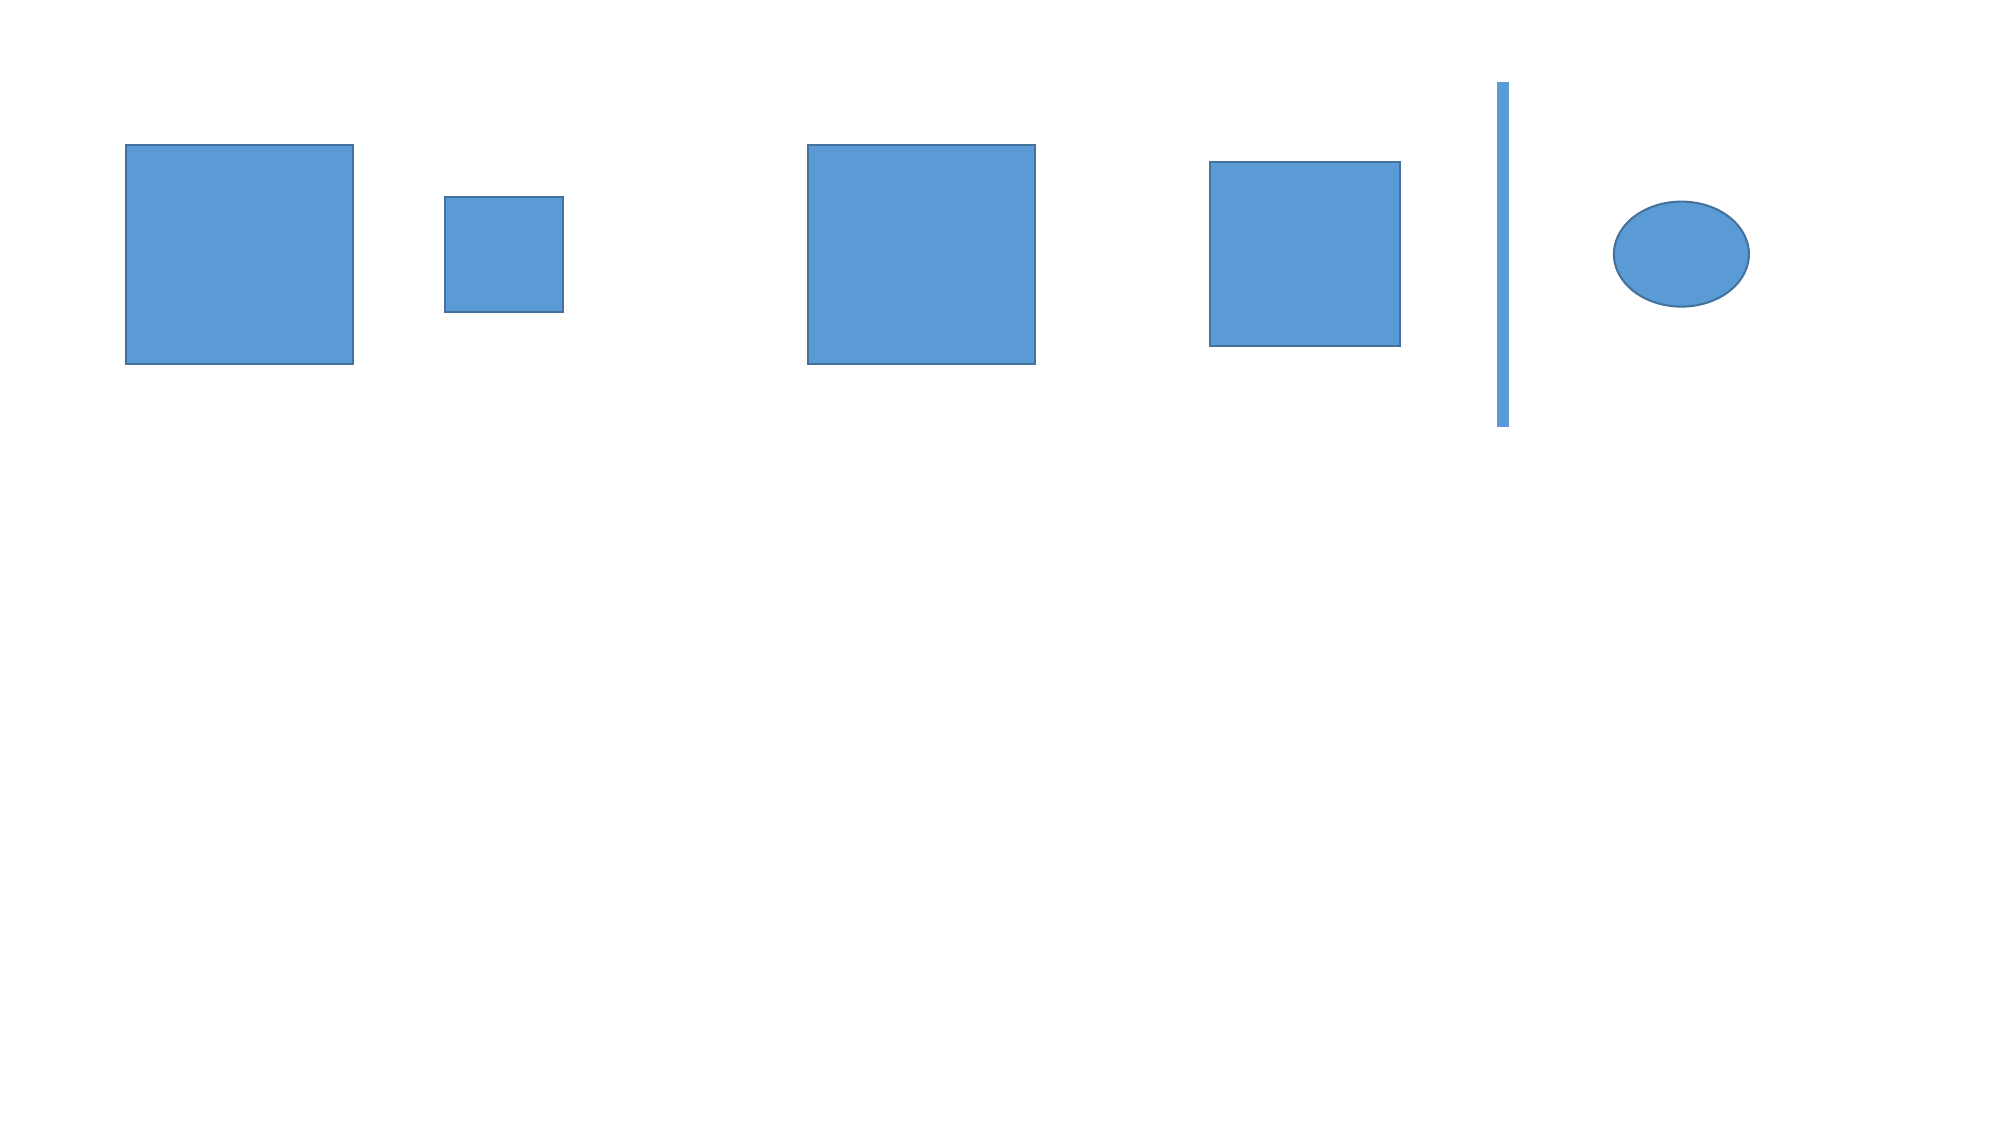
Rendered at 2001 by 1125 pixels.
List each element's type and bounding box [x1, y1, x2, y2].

text_box [126, 21, 1874, 505]
